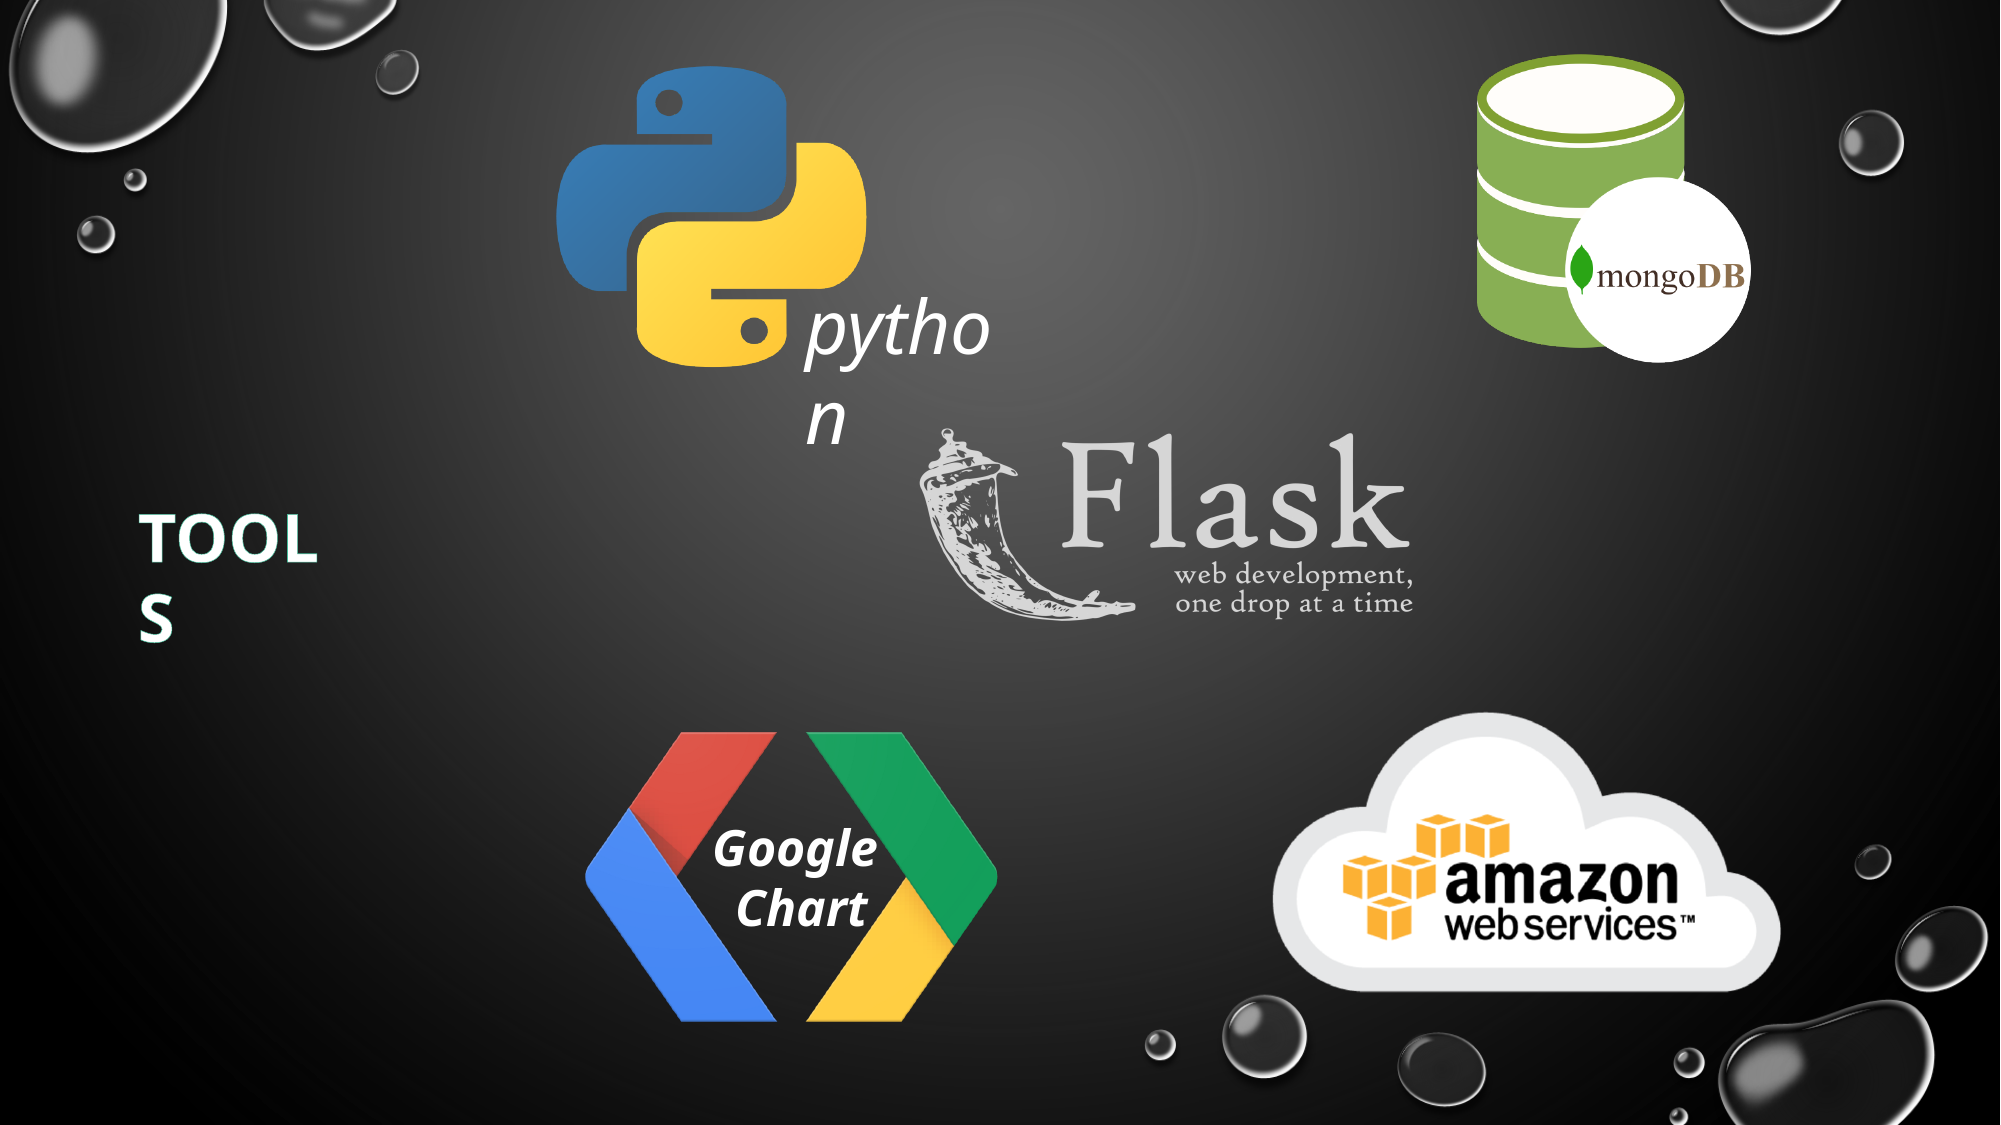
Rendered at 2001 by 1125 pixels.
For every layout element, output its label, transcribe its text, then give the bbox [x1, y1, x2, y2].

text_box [556, 66, 1049, 379]
text_box TOOLS [123, 488, 357, 663]
picture [0, 0, 2000, 1125]
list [906, 422, 1425, 626]
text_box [552, 702, 1029, 1051]
